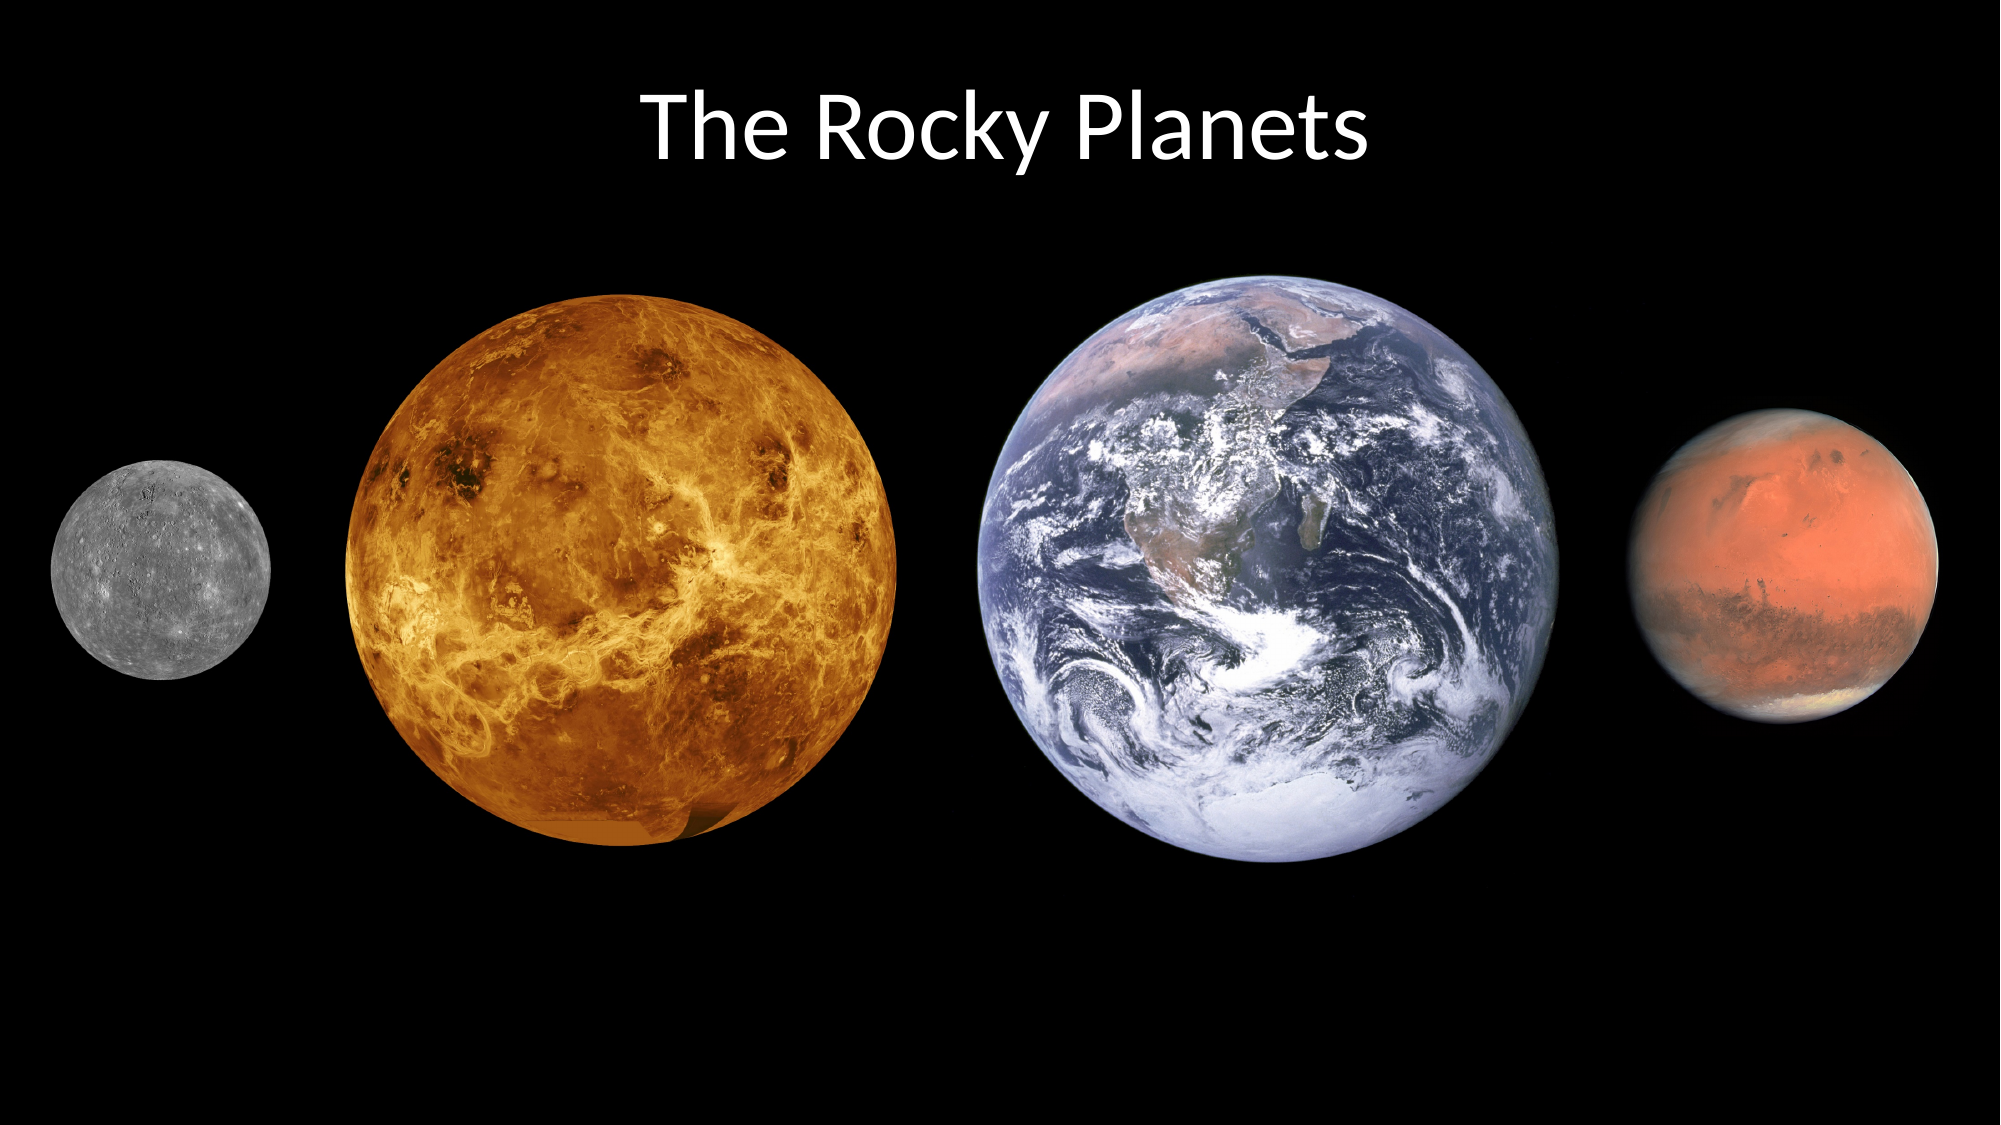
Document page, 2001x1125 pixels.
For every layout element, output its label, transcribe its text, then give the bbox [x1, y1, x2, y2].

text_box The Rocky Planets [442, 52, 1568, 130]
picture [0, 130, 2000, 995]
